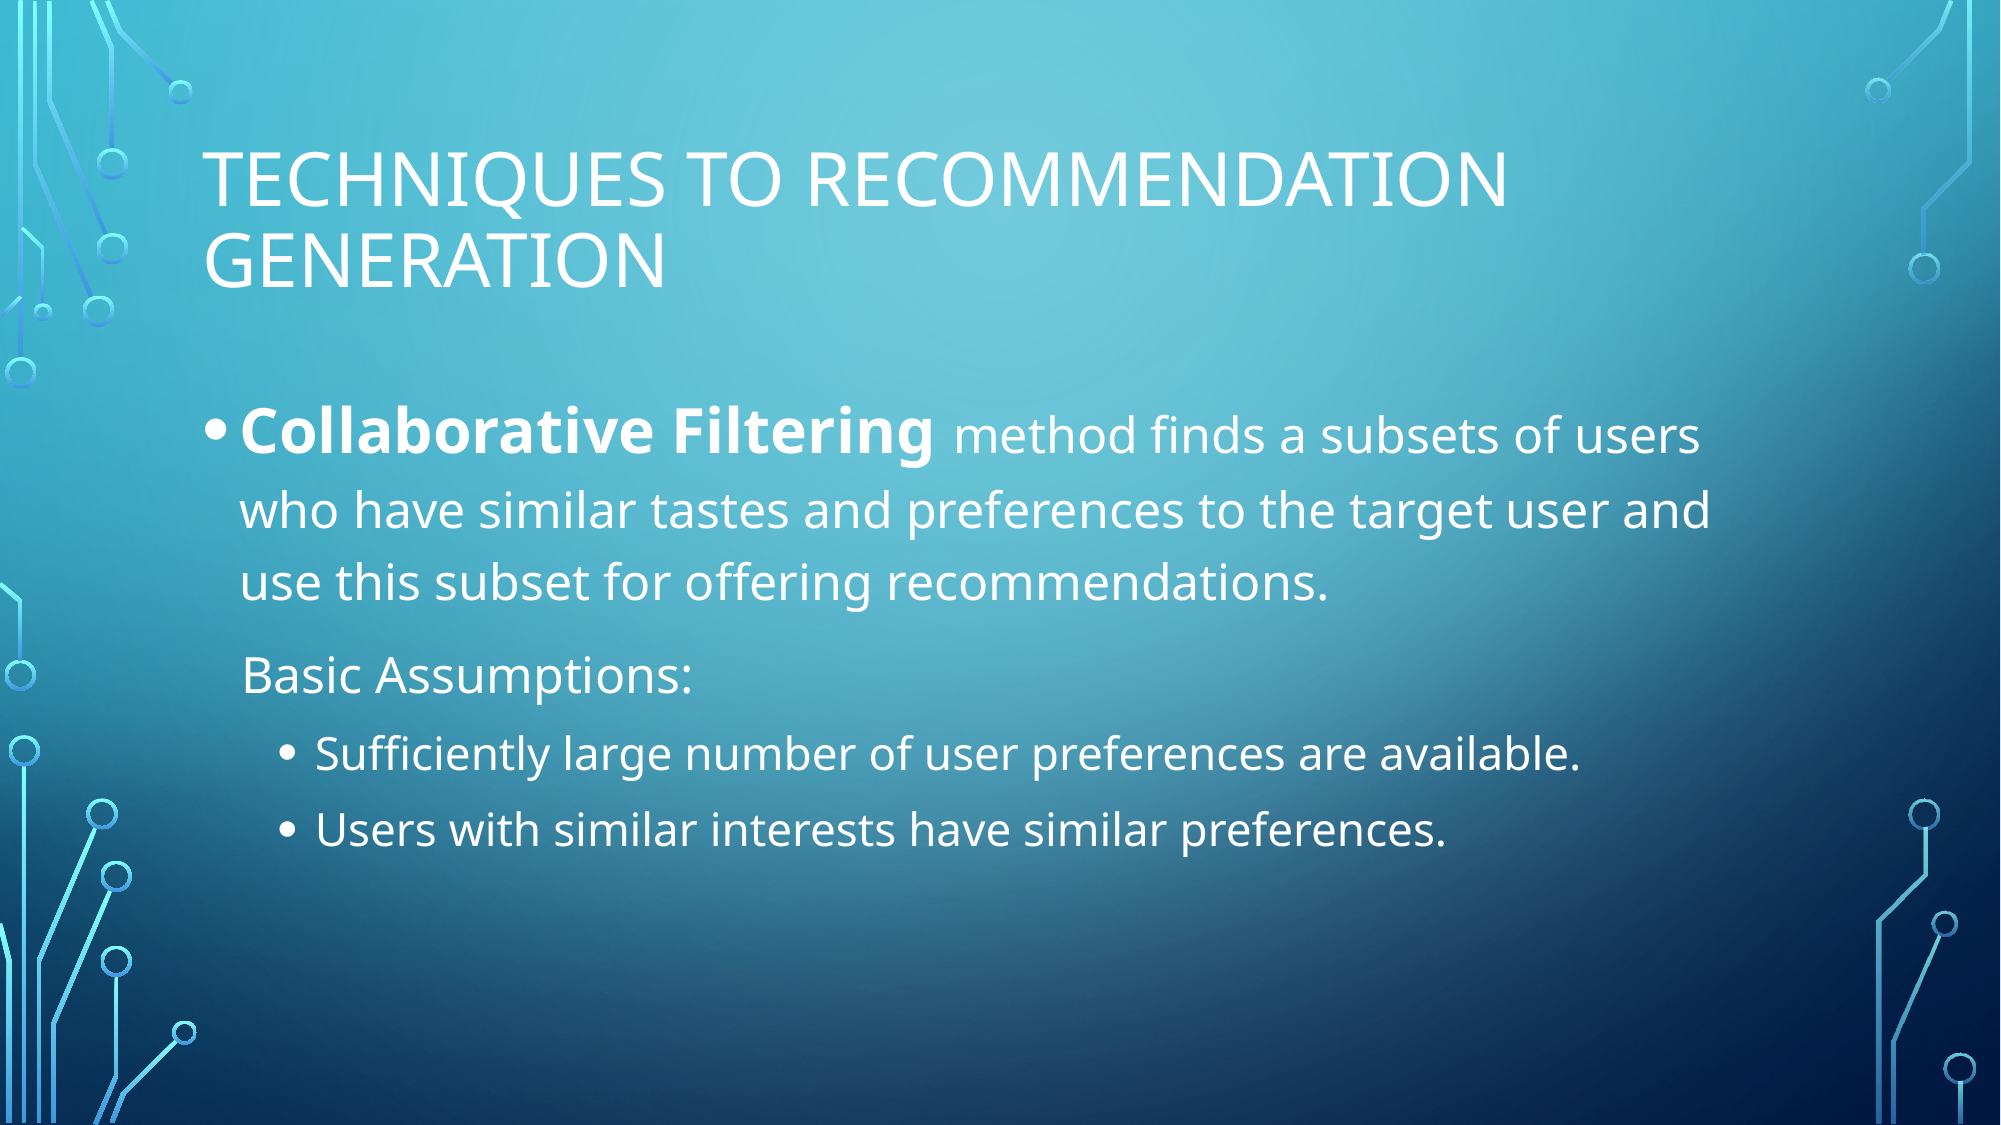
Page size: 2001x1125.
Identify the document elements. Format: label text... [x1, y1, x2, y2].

list Collaborative Filtering method finds a subsets of users who have similar tastes and preferences to the target user and use this subset for offering recommendations. Basic Assumptions: Sufficiently large number of user preferences are available. Users with similar interests have similar preferences. [187, 369, 1813, 950]
title Techniques to recommendation generation [187, 101, 1813, 344]
